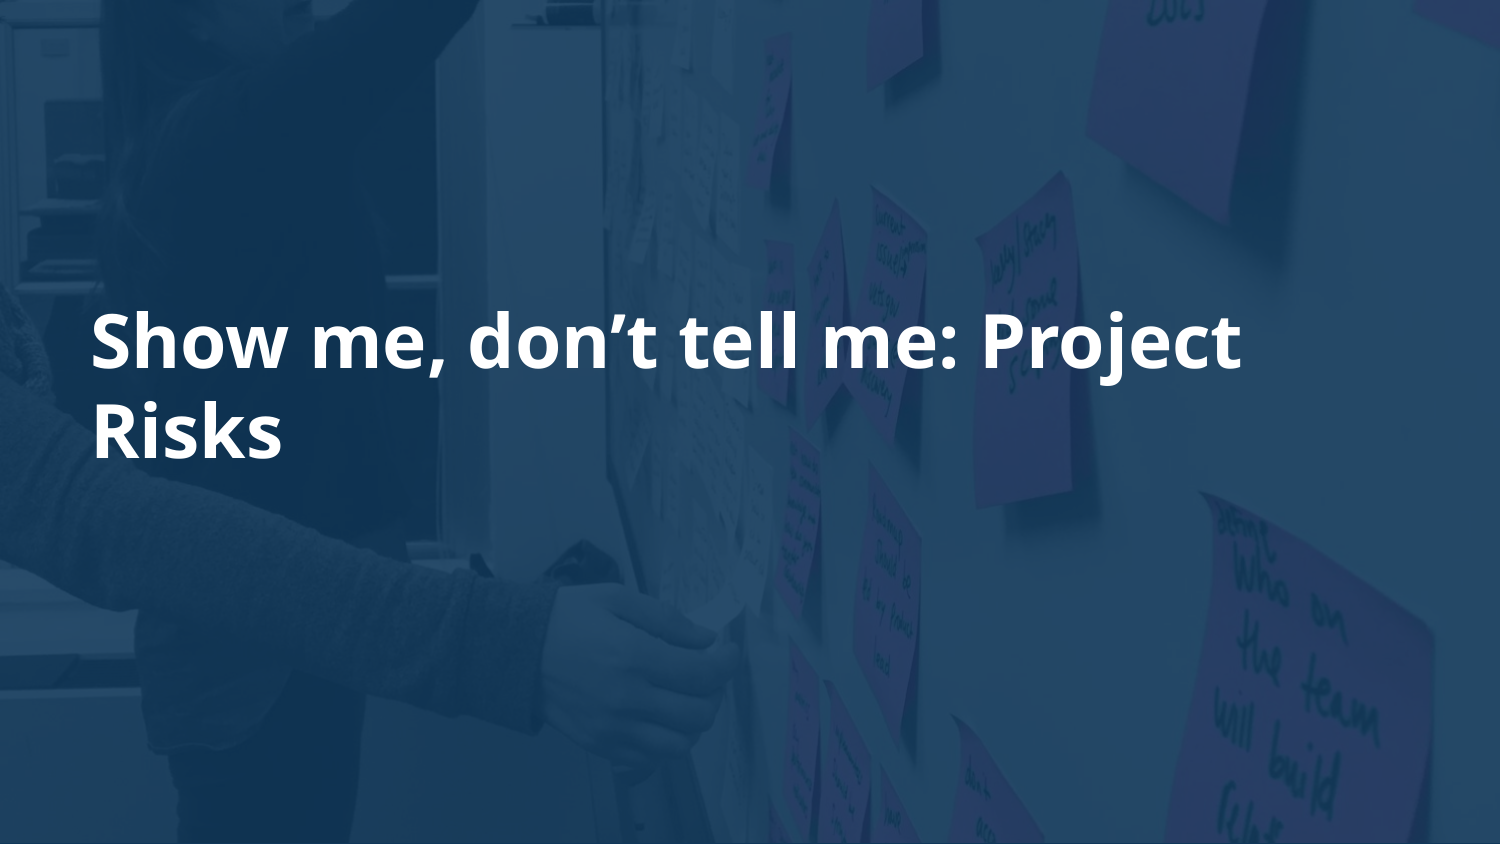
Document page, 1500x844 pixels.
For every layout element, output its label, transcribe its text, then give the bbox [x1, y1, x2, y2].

title Show me, don’t tell me: Project Risks [75, 209, 1313, 482]
